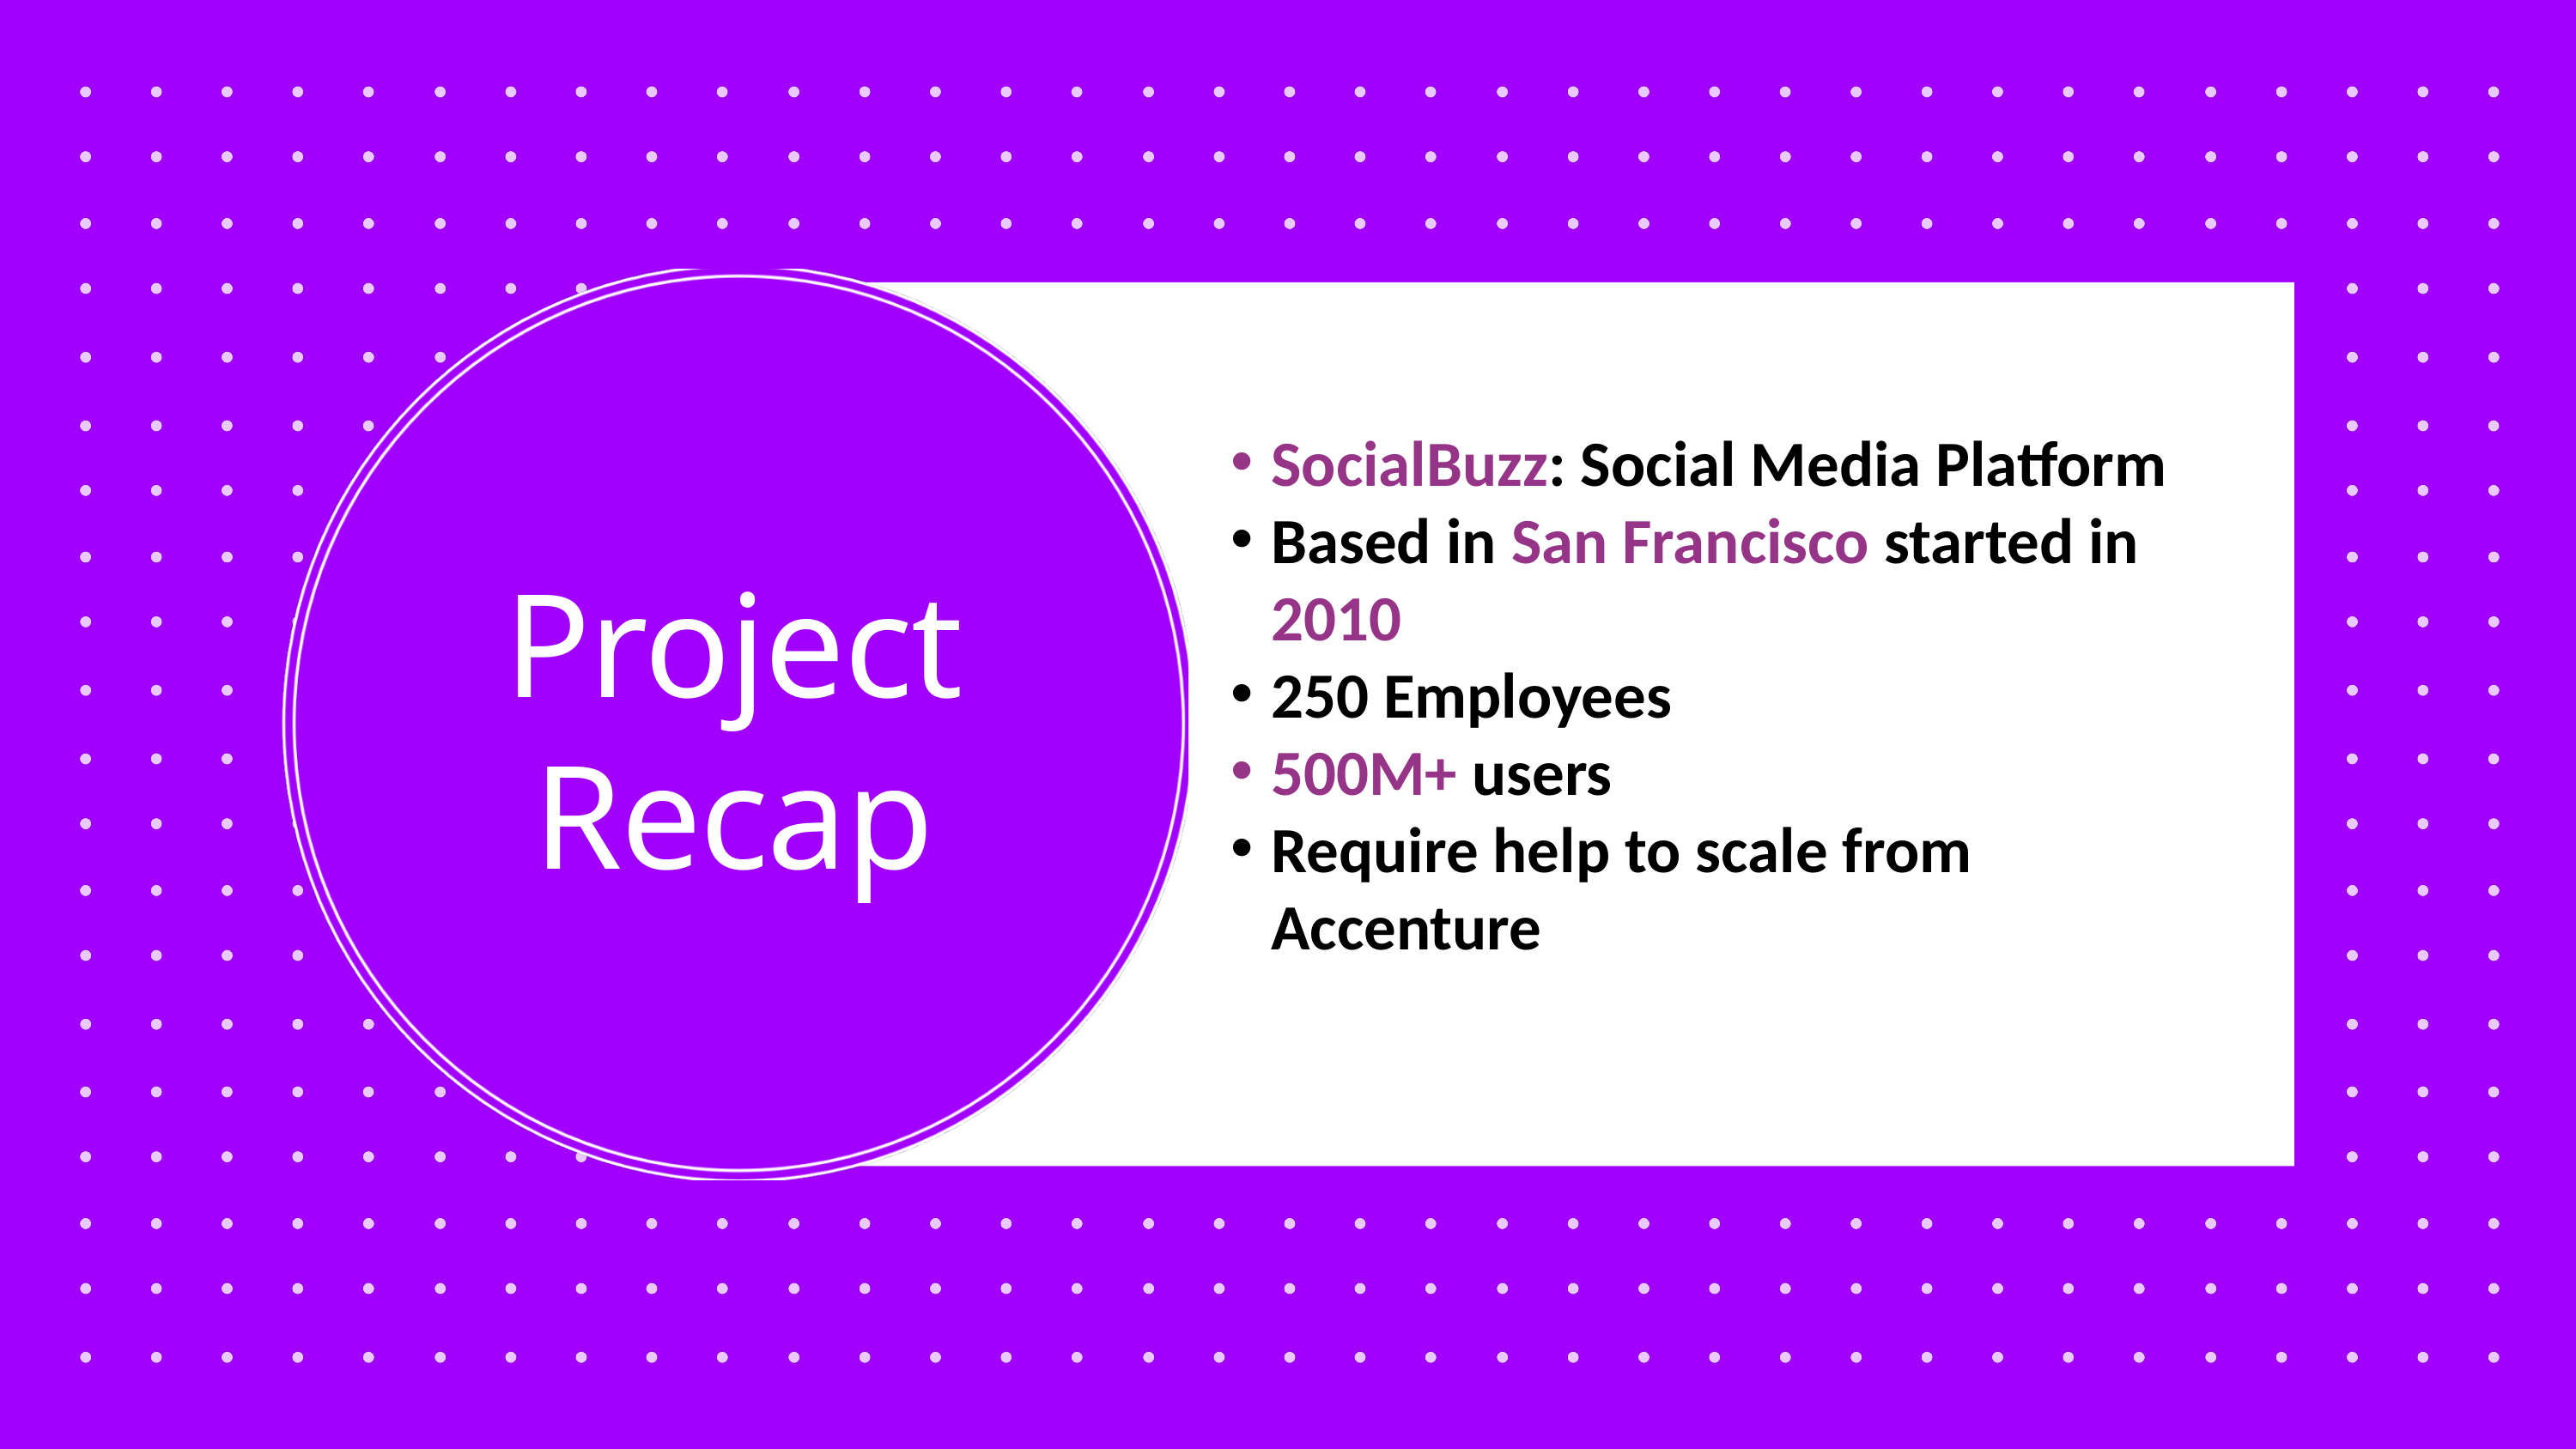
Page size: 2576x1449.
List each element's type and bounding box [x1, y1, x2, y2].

text_box [72, 82, 2504, 1367]
picture [278, 268, 1189, 1180]
